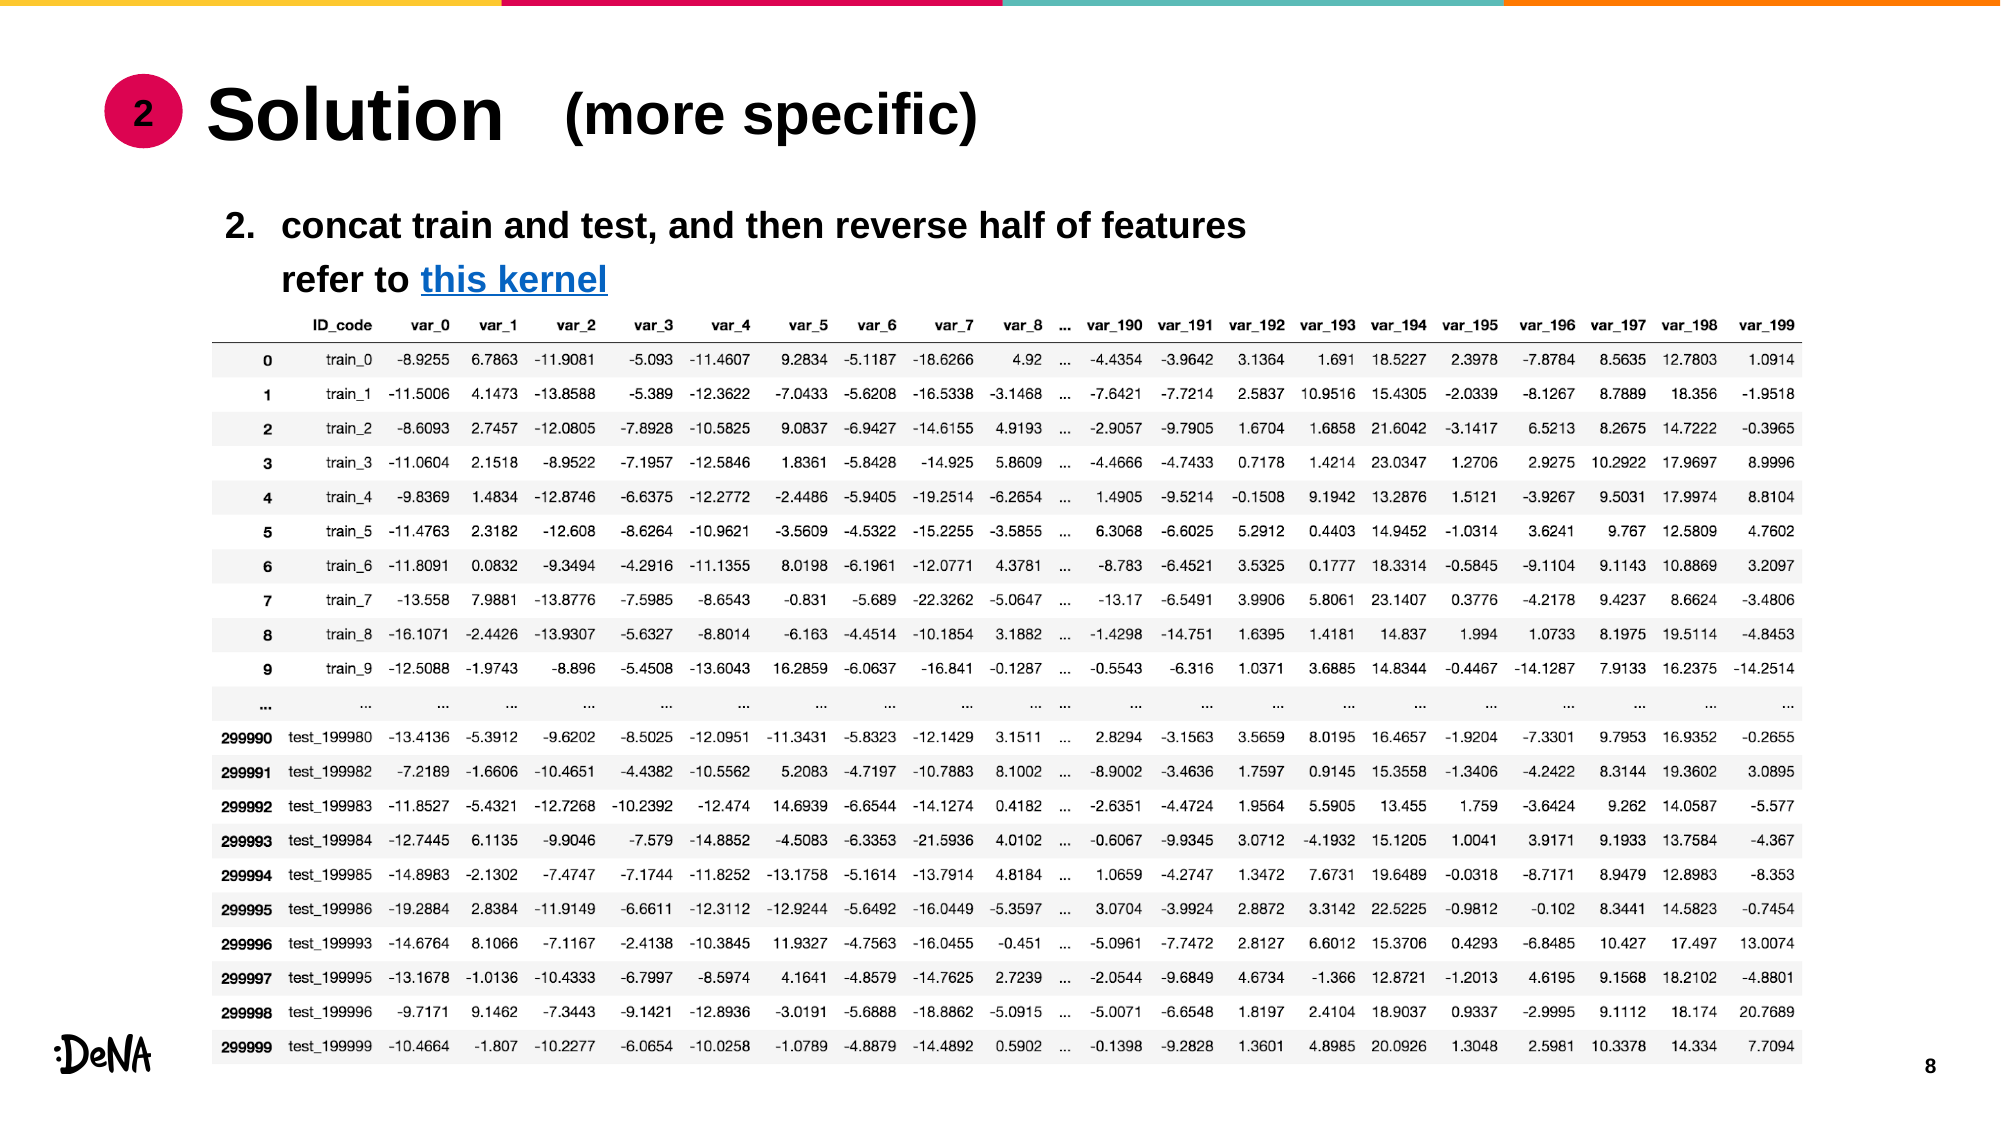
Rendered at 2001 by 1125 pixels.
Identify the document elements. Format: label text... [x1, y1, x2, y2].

picture [207, 306, 1818, 1069]
text_box Solution [191, 54, 624, 149]
list concat train and test, and then reverse half of features refer to this kernel [191, 184, 1800, 307]
picture [0, 0, 2001, 6]
picture [54, 1034, 151, 1074]
text_box 2 [104, 73, 183, 149]
title (more specific) [549, 57, 996, 151]
slide_number 8 [1501, 1035, 1952, 1096]
